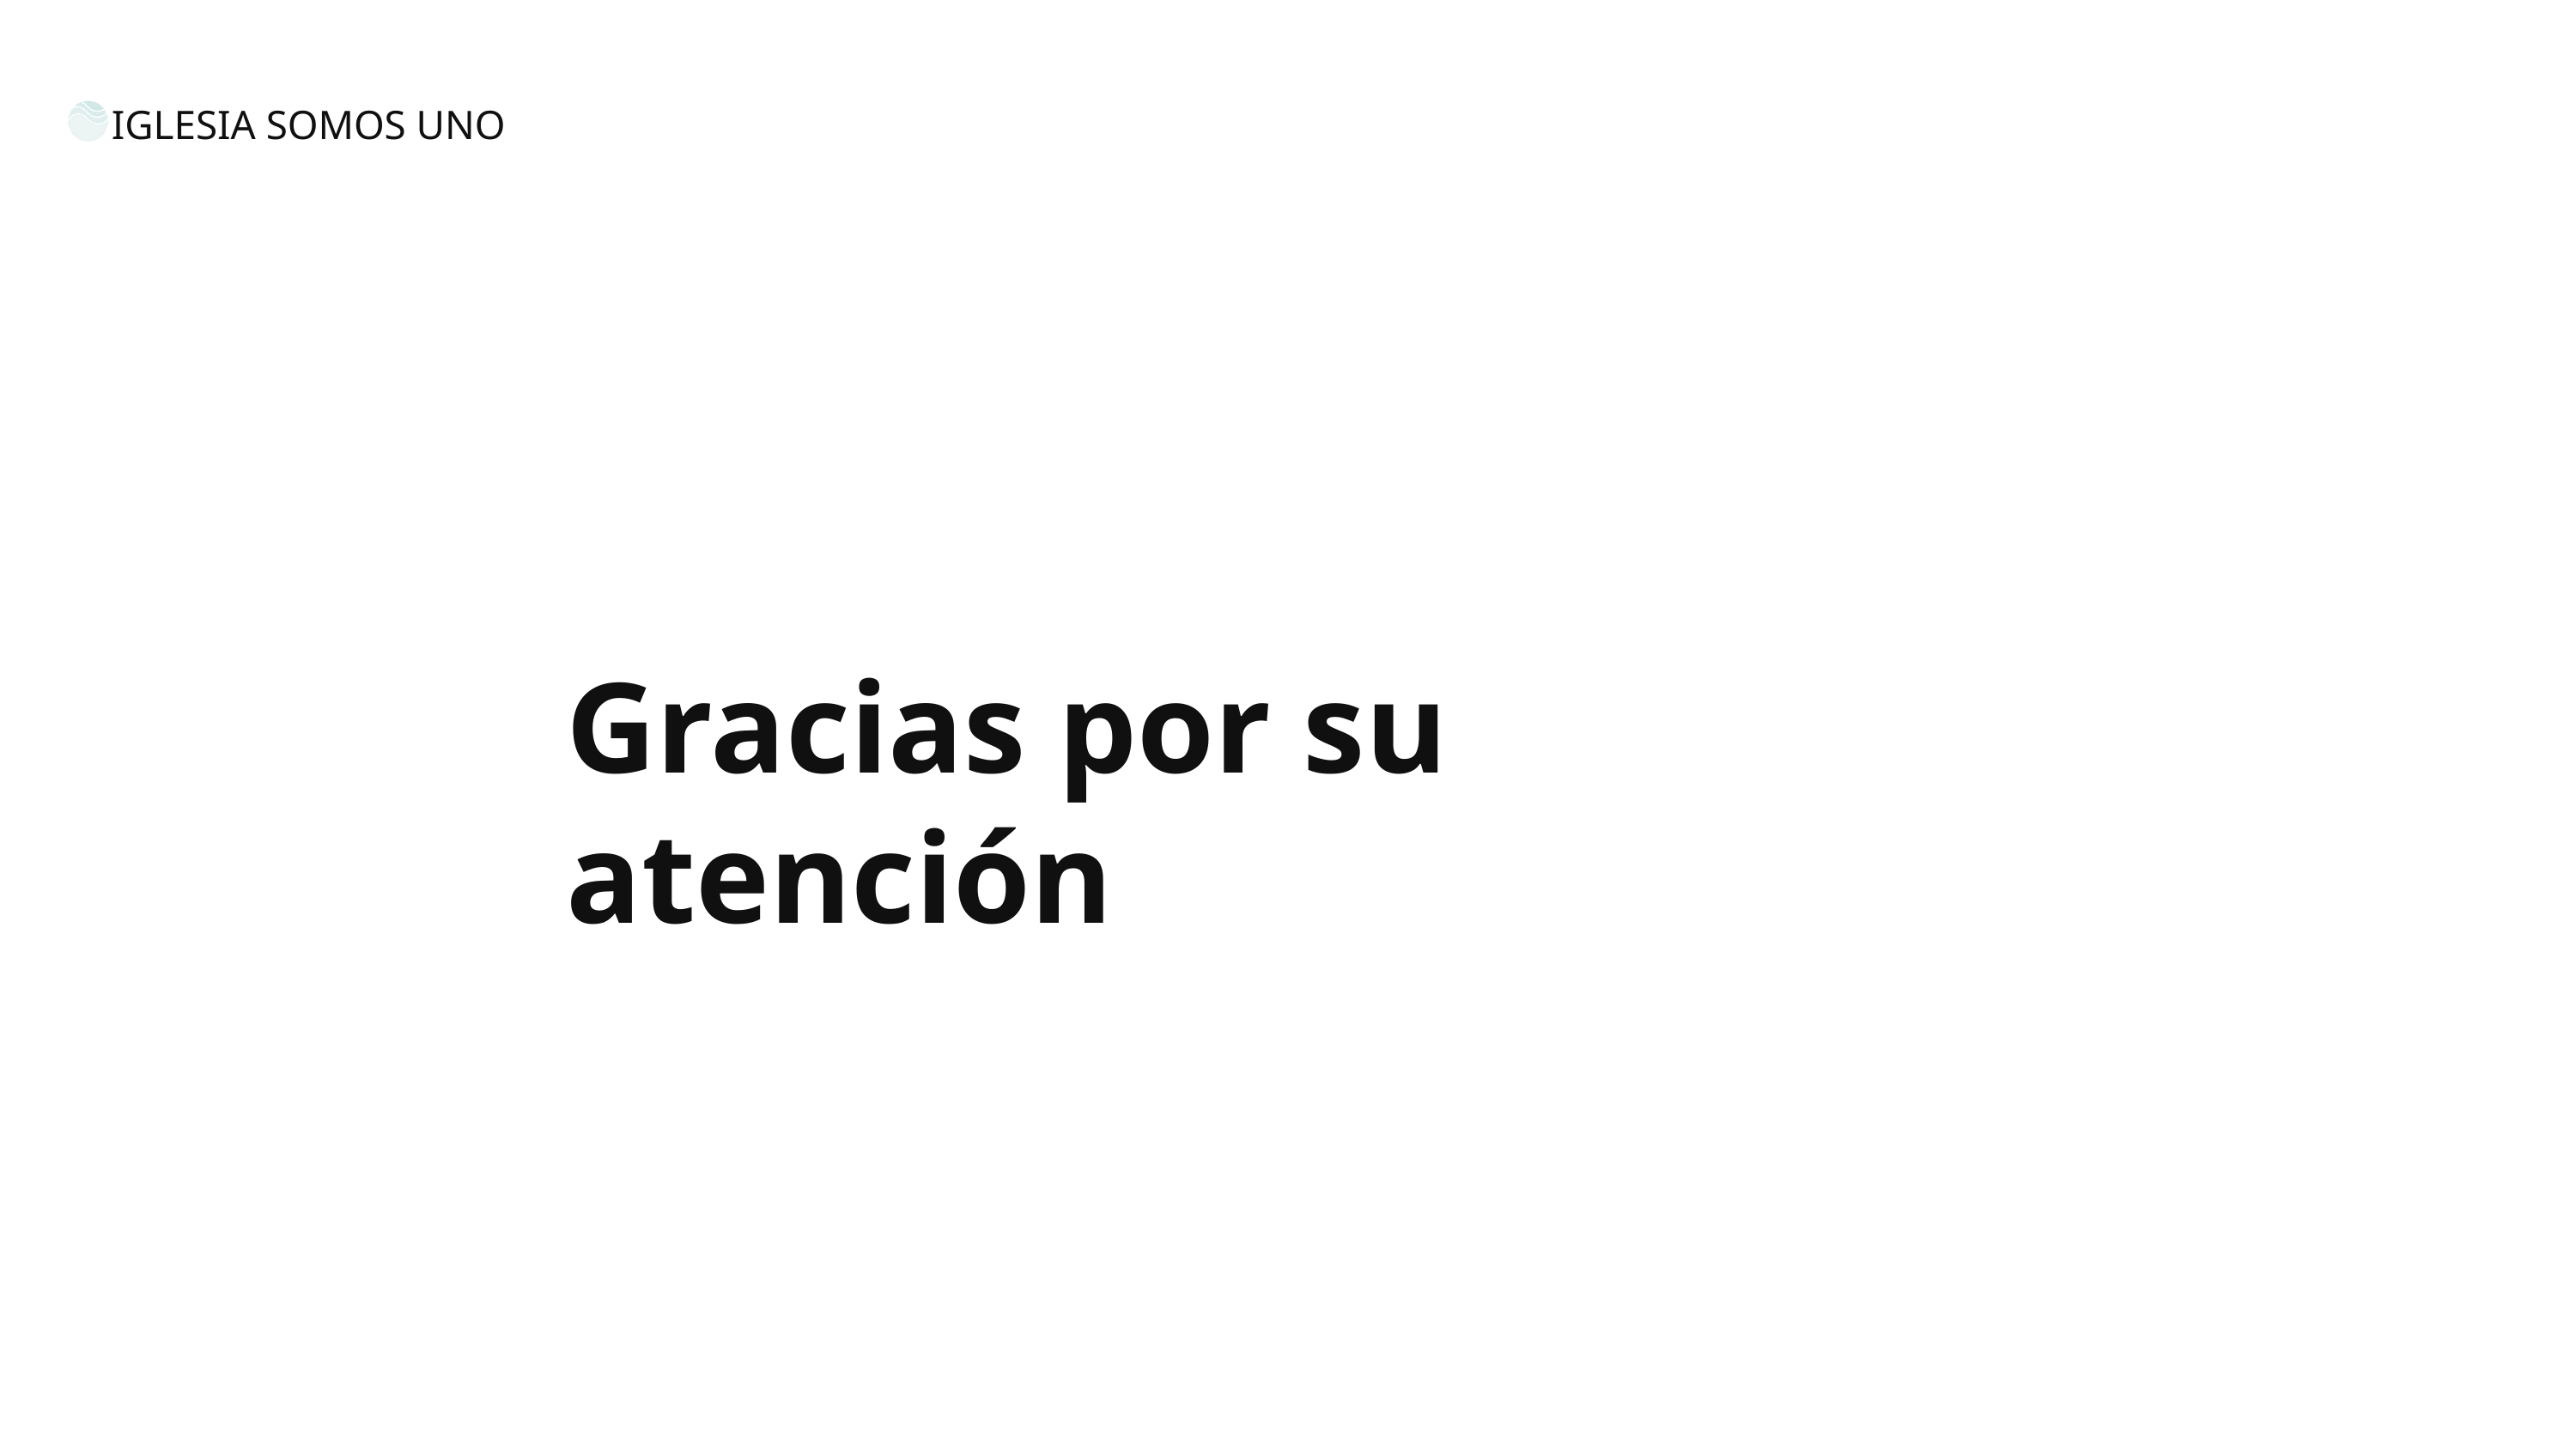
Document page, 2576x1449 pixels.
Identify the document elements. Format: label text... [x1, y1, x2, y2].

text_box IGLESIA SOMOS UNO [112, 92, 793, 148]
text_box [64, 97, 112, 145]
text_box Gracias por su atención [566, 648, 2010, 949]
